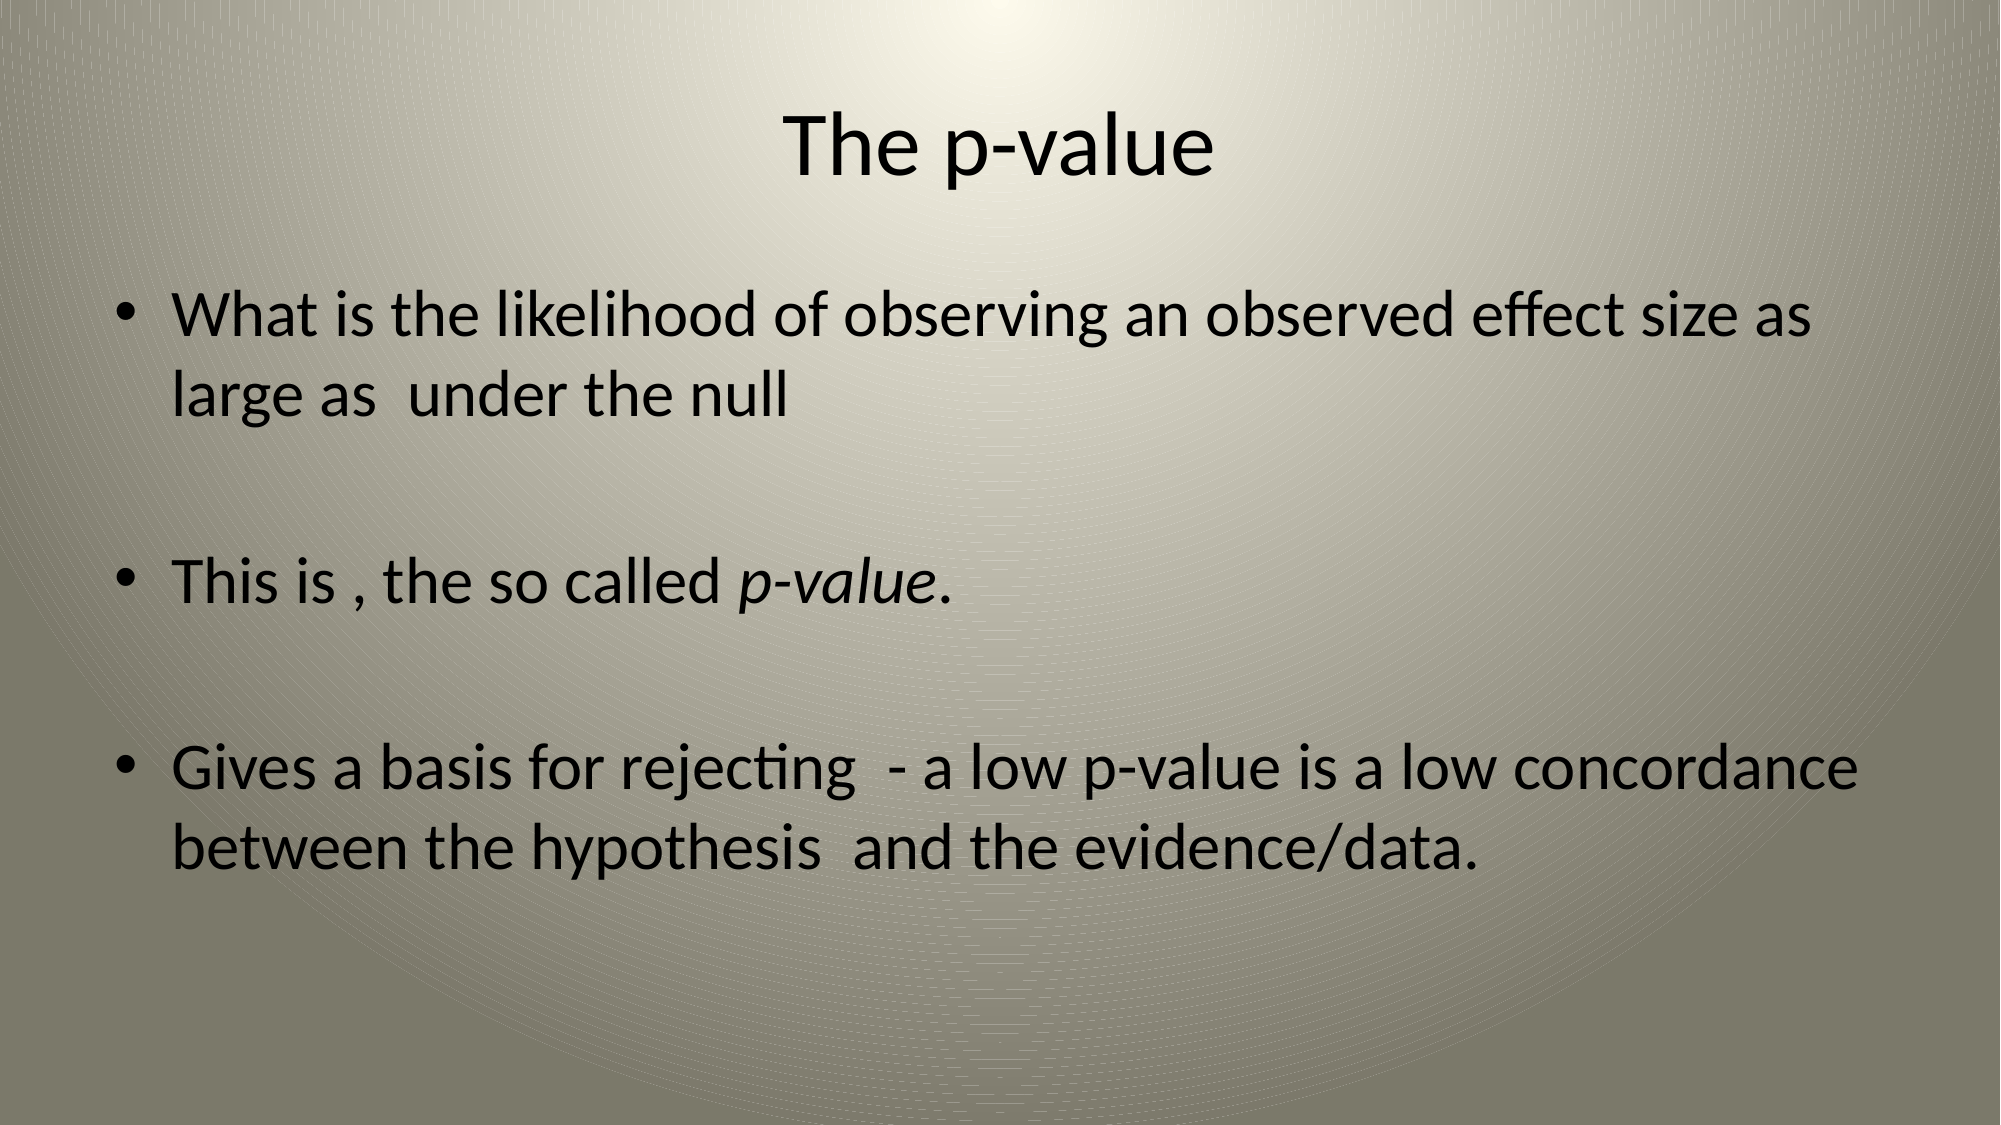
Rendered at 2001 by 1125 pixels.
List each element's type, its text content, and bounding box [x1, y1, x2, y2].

title The p-value [99, 45, 1900, 233]
